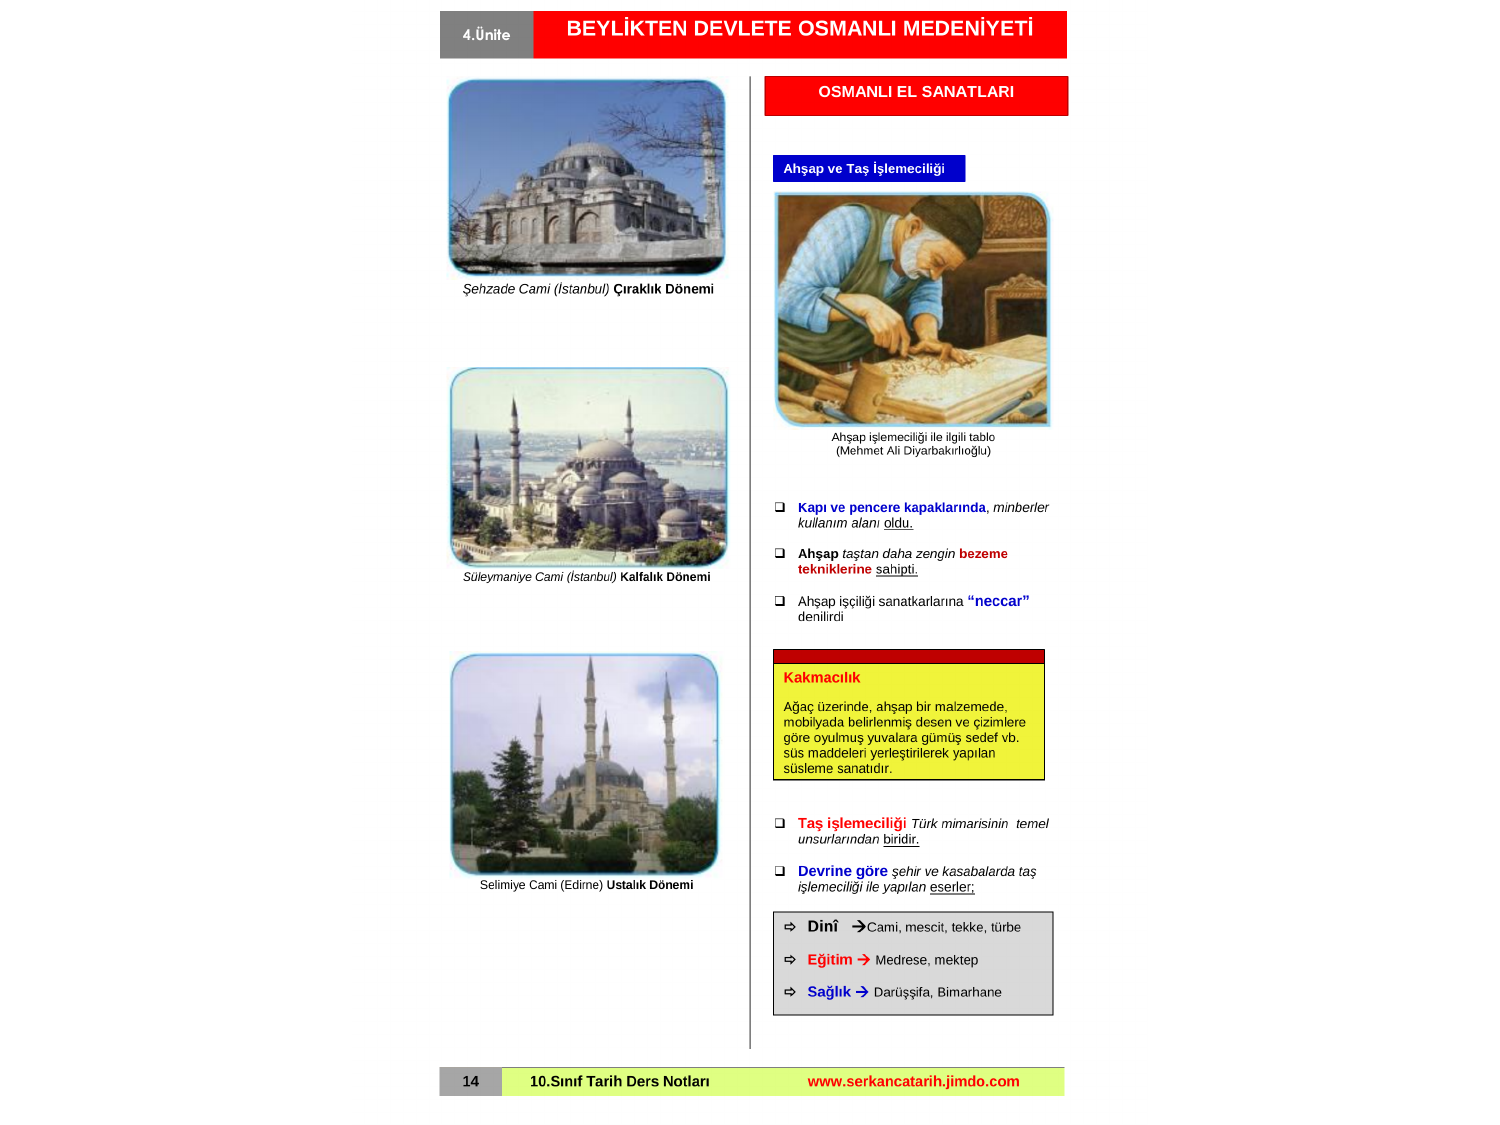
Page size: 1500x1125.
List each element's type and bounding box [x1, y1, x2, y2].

picture [351, 0, 1148, 1125]
